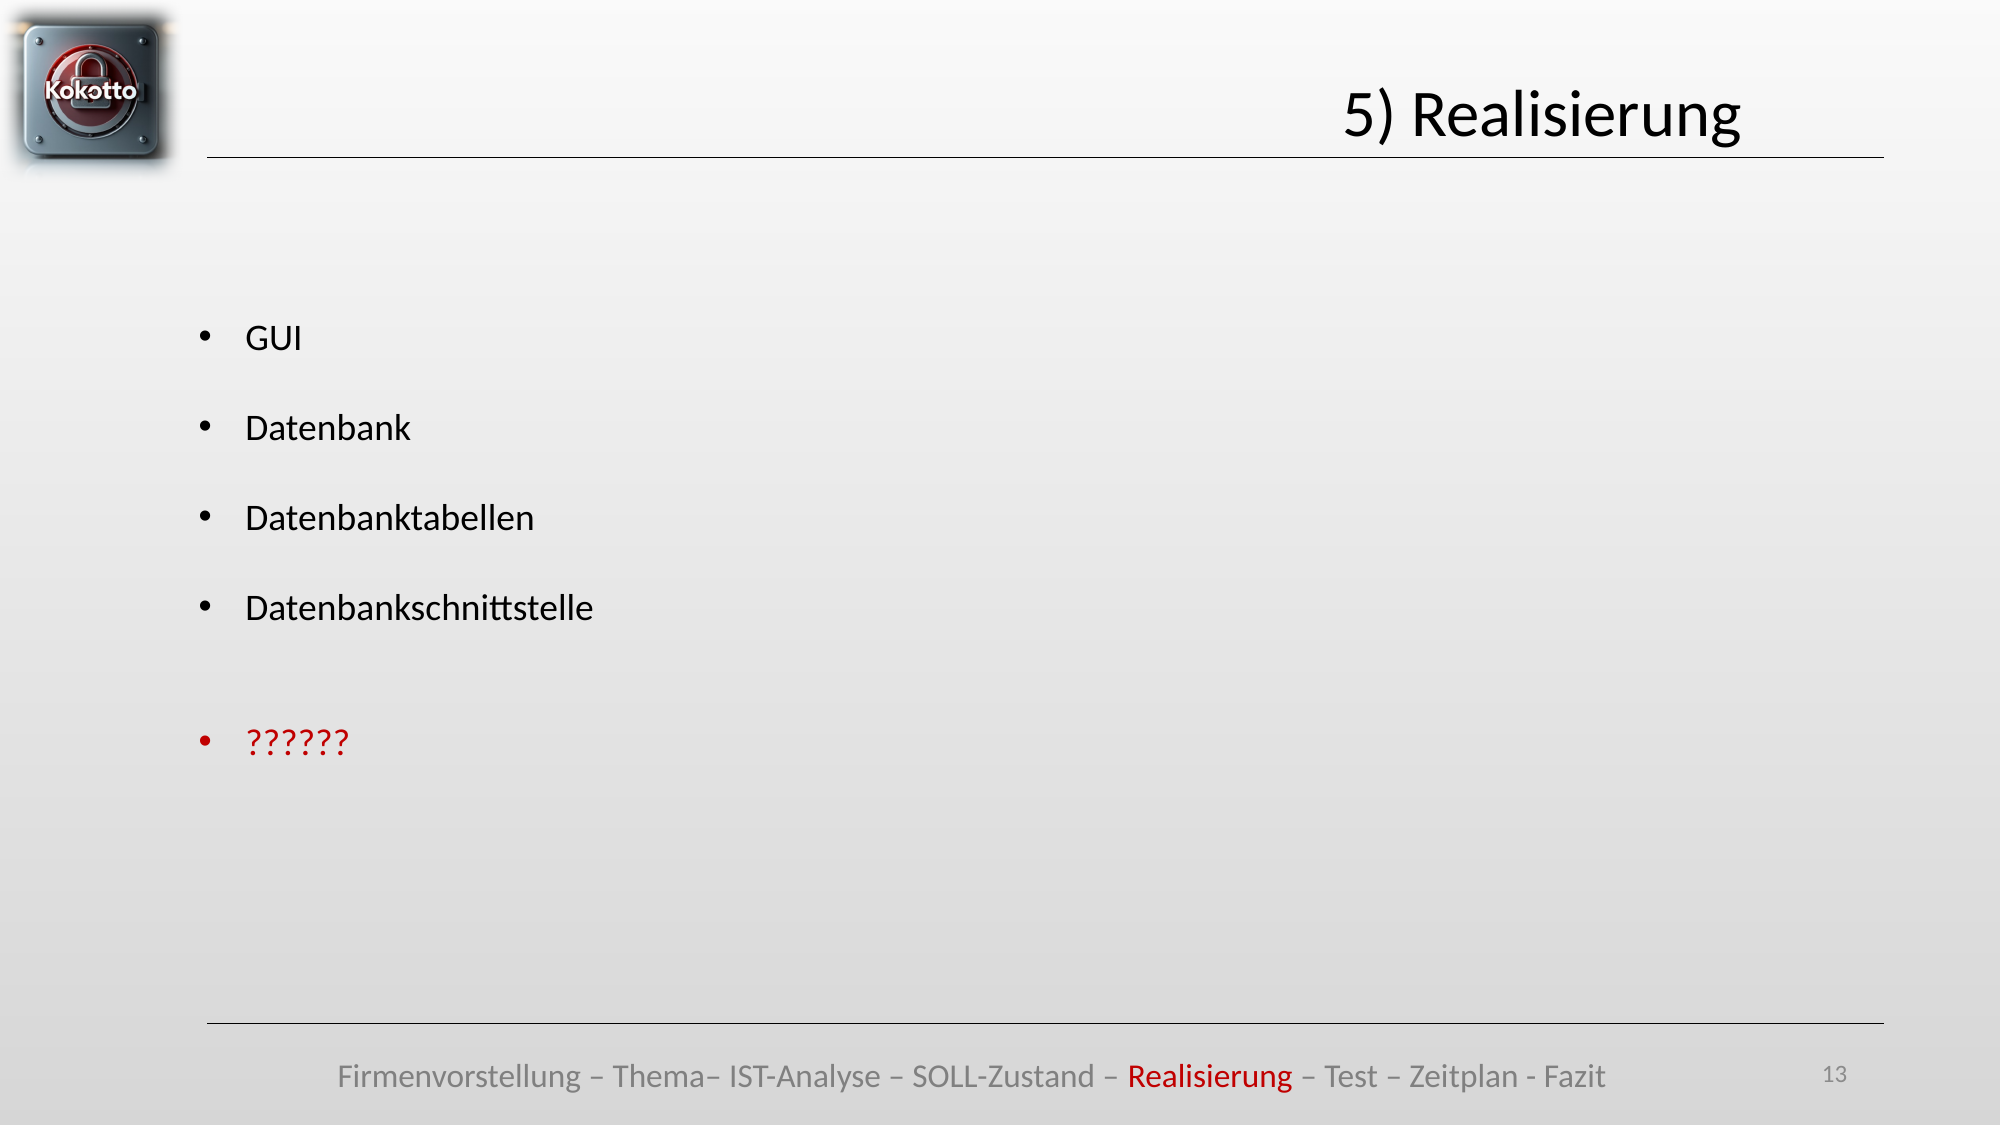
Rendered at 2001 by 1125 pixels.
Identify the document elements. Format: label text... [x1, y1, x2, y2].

text_box GUI Datenbank Datenbanktabellen Datenbankschnittstelle ?????? [183, 305, 1234, 861]
text_box 5) Realisierung [1327, 62, 1952, 158]
text_box Firmenvorstellung – Thema– IST-Analyse – SOLL-Zustand – Realisierung – Test – Zeitplan - Fazit [322, 1006, 1929, 1102]
picture [0, 0, 184, 184]
